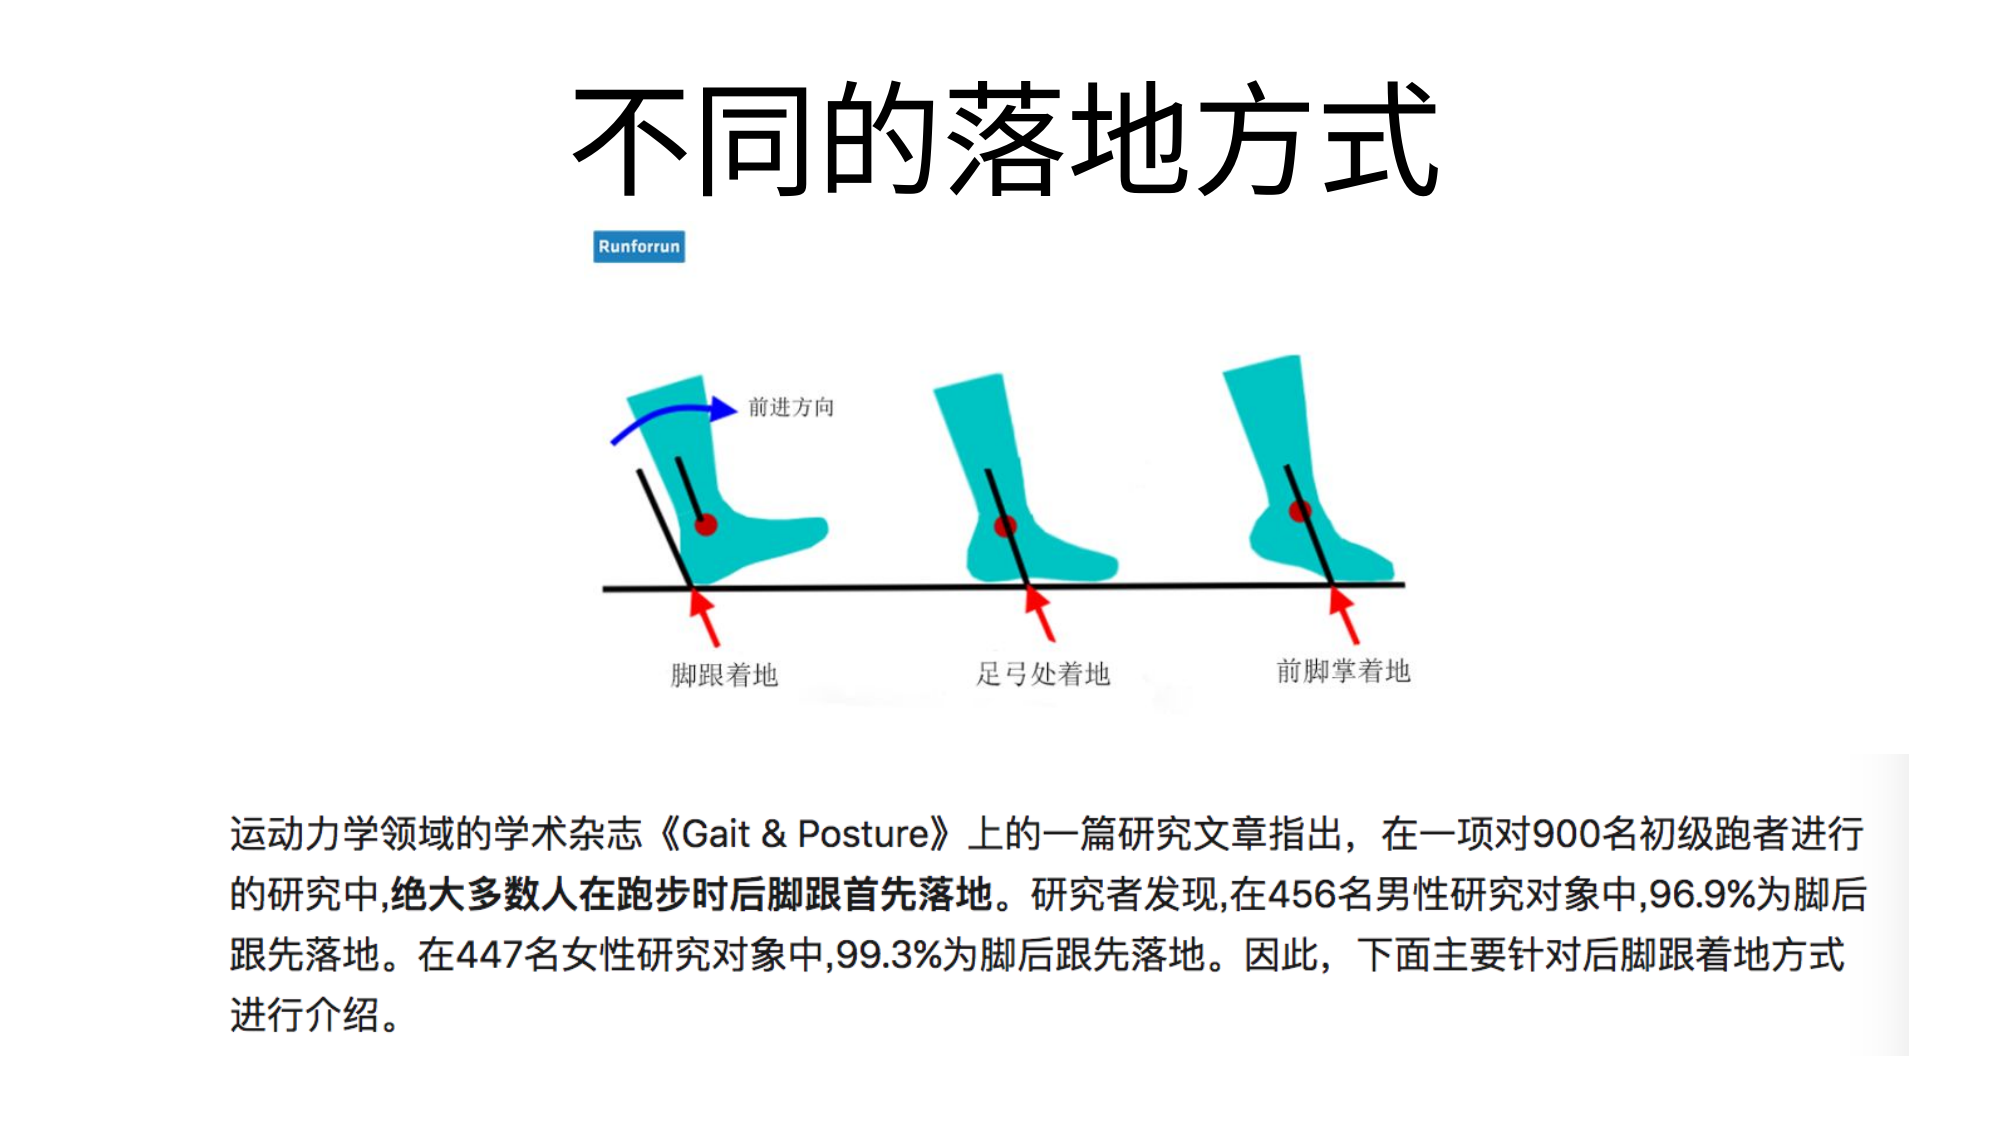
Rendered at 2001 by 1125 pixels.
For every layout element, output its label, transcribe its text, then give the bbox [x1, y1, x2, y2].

text_box 不同的落地方式 [485, 69, 1526, 222]
picture [189, 221, 1909, 1056]
